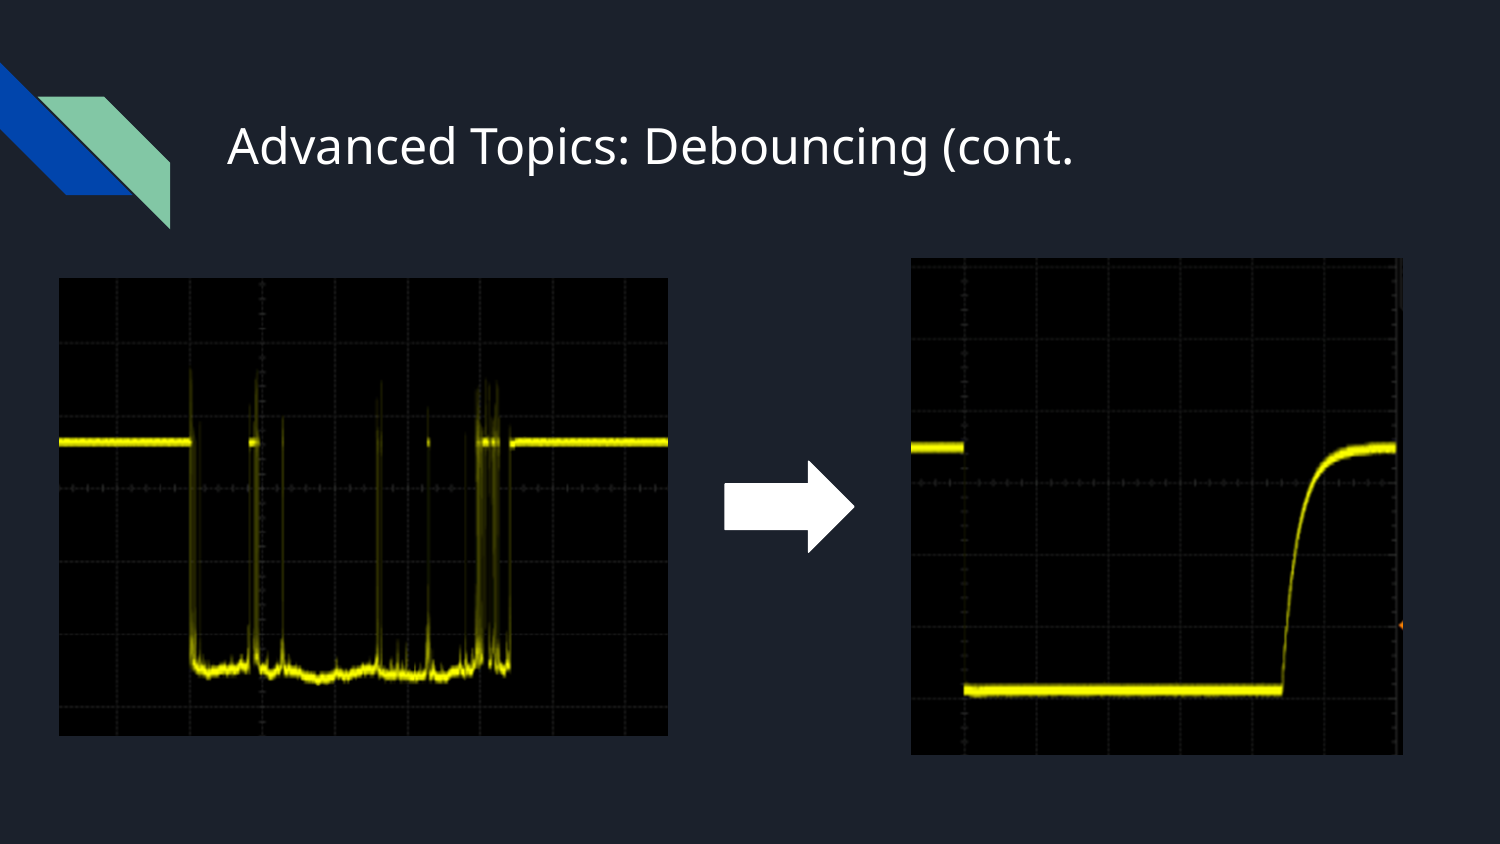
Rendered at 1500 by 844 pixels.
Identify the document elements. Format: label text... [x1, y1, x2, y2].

text_box [725, 461, 854, 553]
title Advanced Topics: Debouncing (cont. [212, 99, 1368, 191]
picture [910, 258, 1403, 755]
picture [59, 277, 669, 736]
